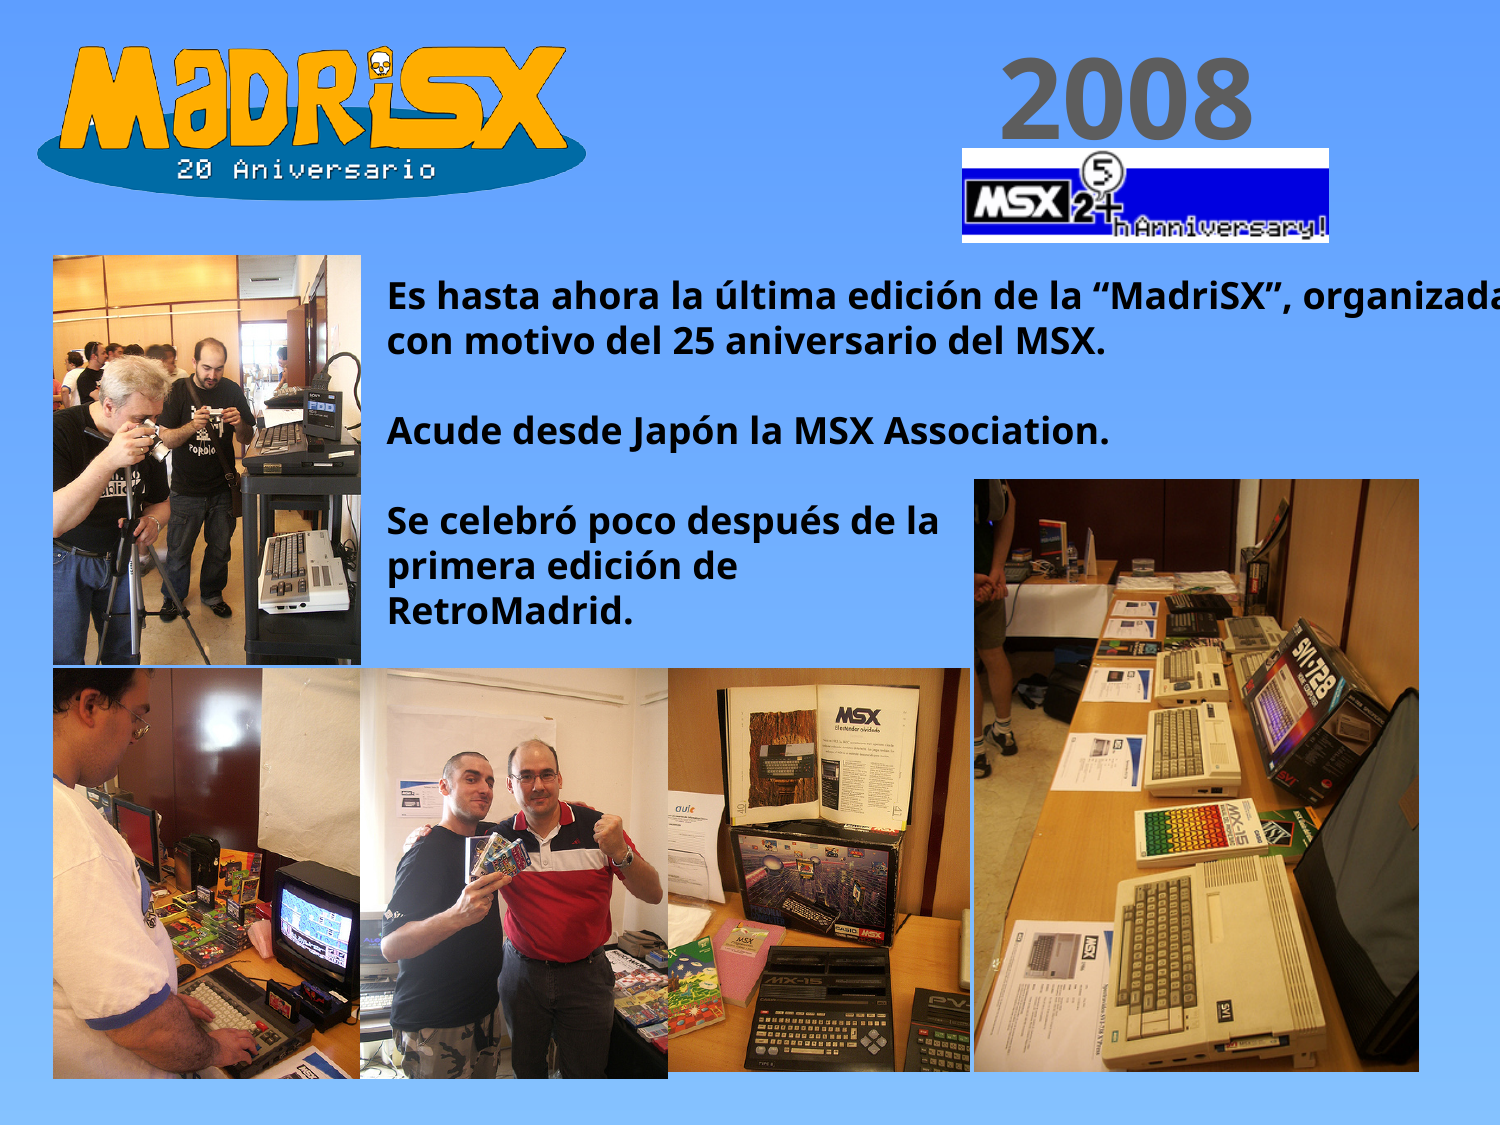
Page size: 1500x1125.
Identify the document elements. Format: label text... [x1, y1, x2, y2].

picture [52, 668, 970, 1079]
picture [0, 42, 644, 205]
text_box Es hasta ahora la última edición de la “MadriSX”, organizada con motivo del 25 aniversario del MSX. Acude desde Japón la MSX Association. Se celebró poco después de la primera edición de RetroMadrid. [371, 219, 1500, 1125]
picture [962, 148, 1329, 243]
picture [52, 255, 361, 665]
text_box 2008 [939, 19, 1315, 219]
picture [974, 479, 1419, 1073]
